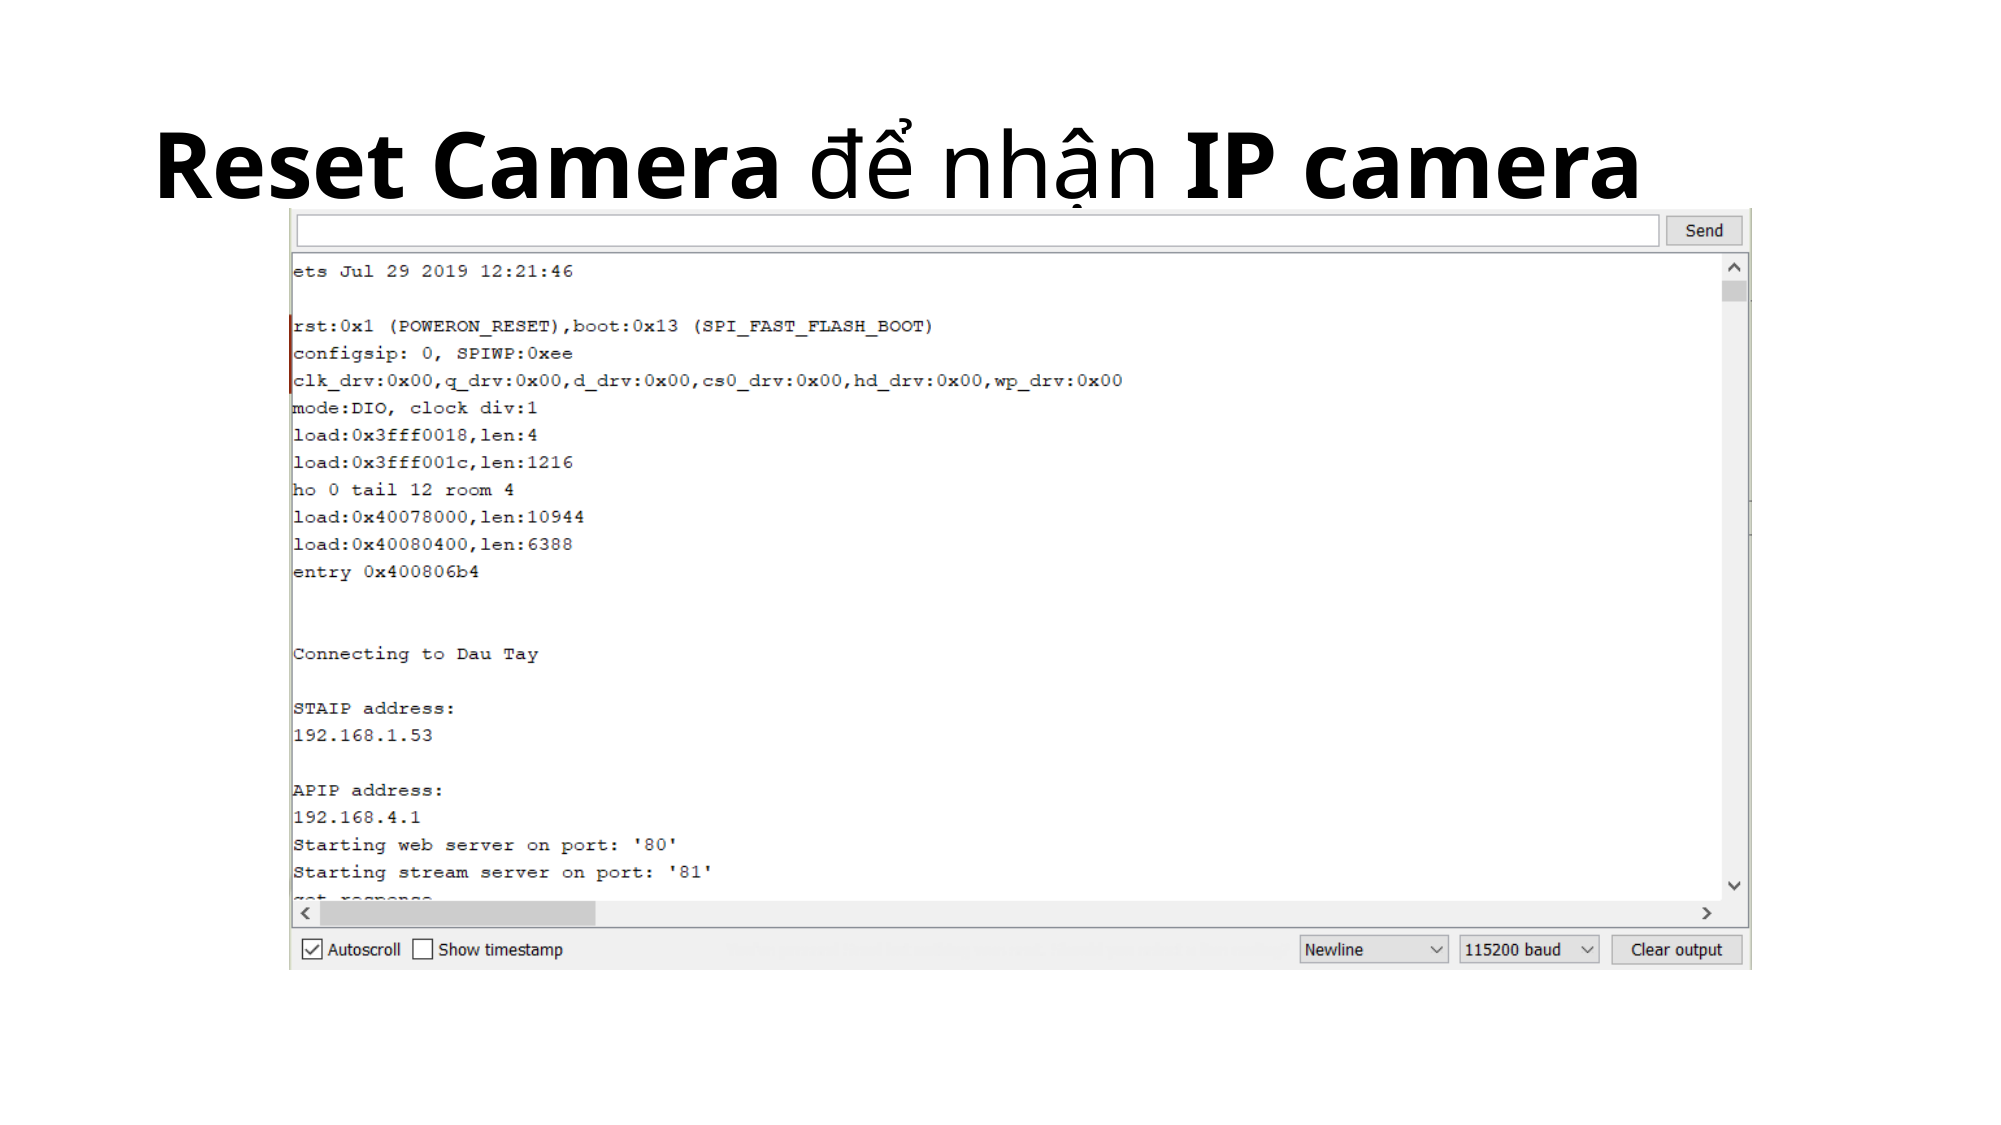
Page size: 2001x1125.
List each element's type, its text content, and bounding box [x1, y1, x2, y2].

title Reset Camera để nhận IP camera [137, 59, 1863, 278]
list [289, 208, 1752, 970]
